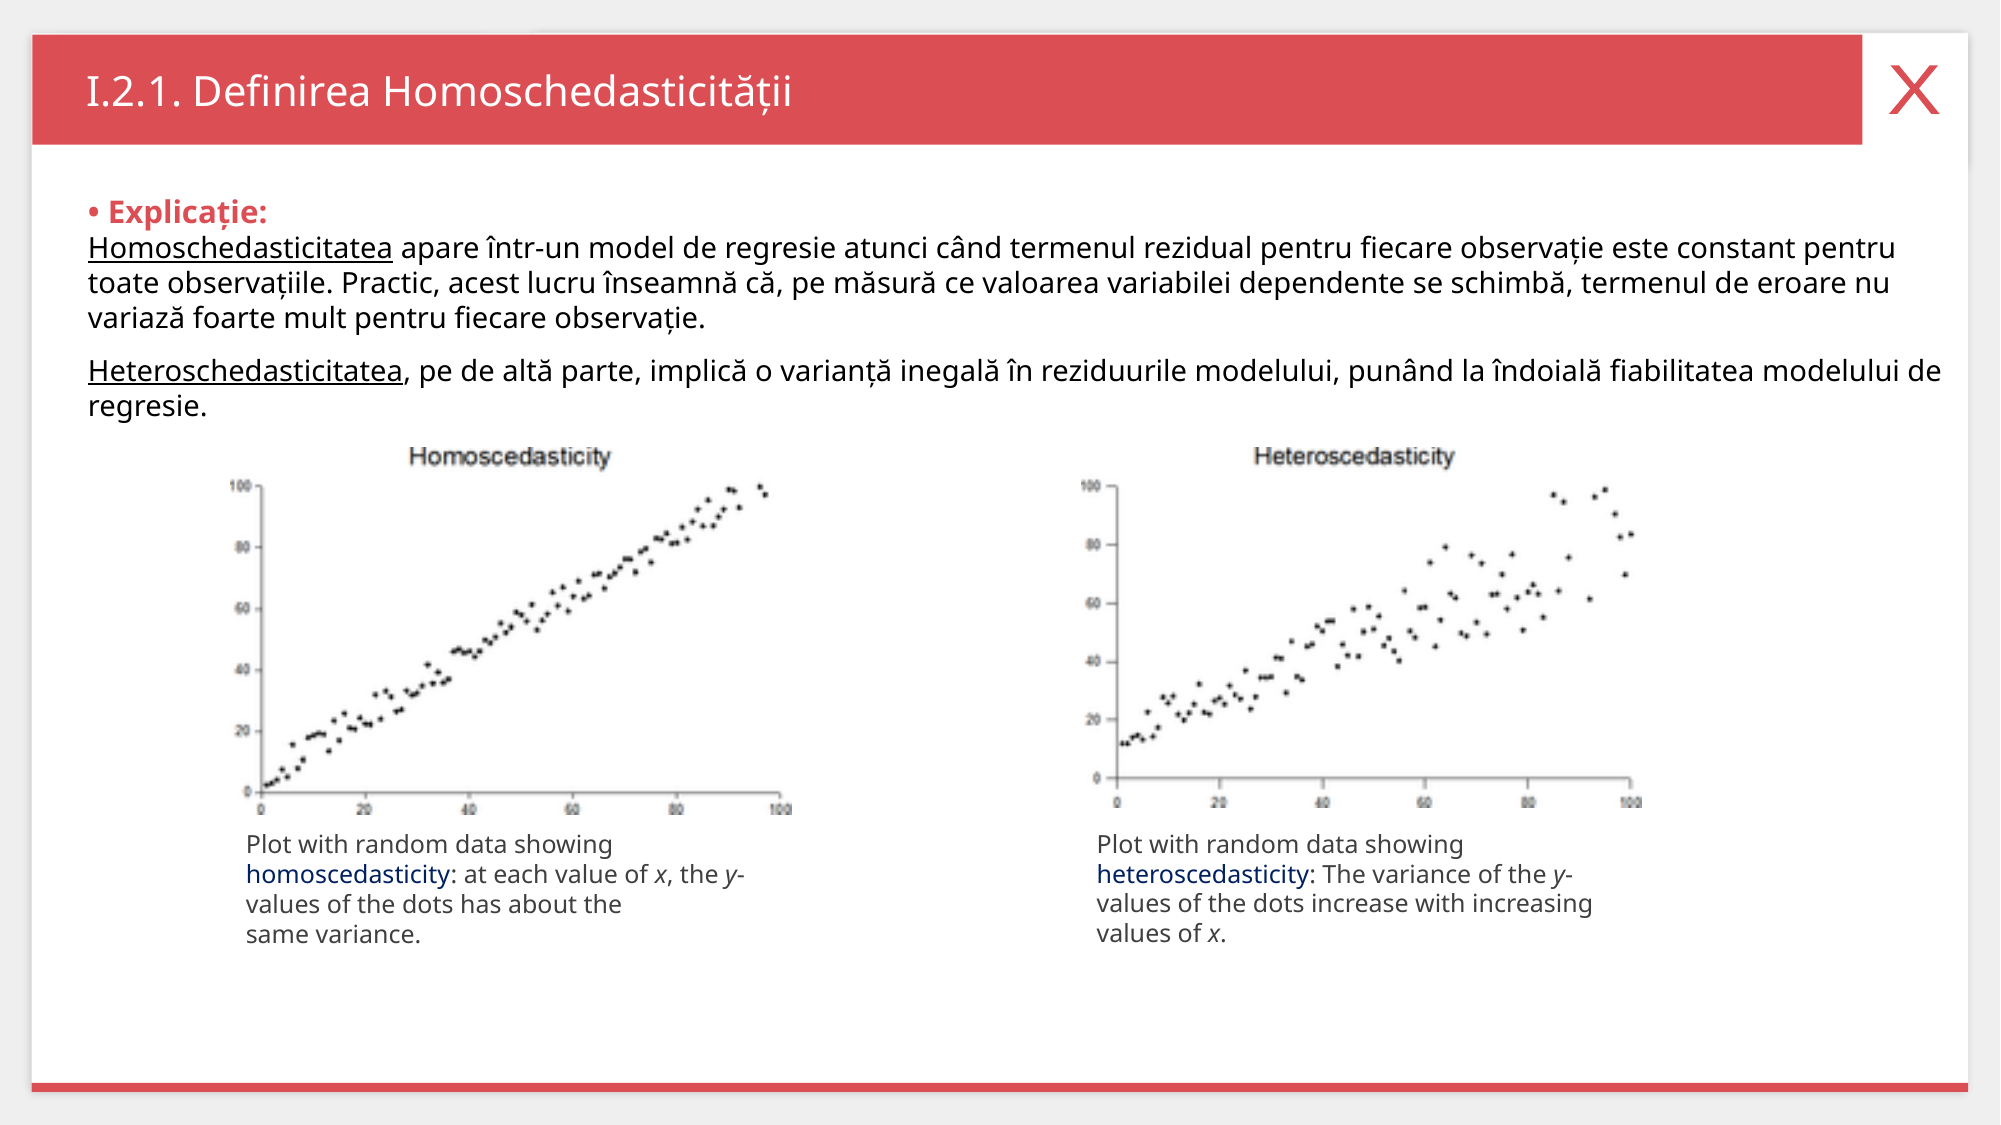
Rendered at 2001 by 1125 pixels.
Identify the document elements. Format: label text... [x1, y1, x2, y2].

text_box Plot with random data showing heteroscedasticity: The variance of the y-values of the dots increase with increasing values of x. [1081, 834, 1642, 941]
picture [1081, 446, 1642, 808]
text_box Plot with random data showing homoscedasticity: at each value of x, the y-values of the dots has about the same variance. [230, 834, 808, 987]
title I.2.1. Definirea Homoschedasticității [66, 34, 1863, 145]
picture [230, 447, 792, 815]
list • Explicație: Homoschedasticitatea apare într-un model de regresie atunci când termenul rezidual pentru fiecare observație este constant pentru toate observațiile. Practic, acest lucru înseamnă că, pe măsură ce valoarea variabilei dependente se schimbă, termenul de eroare nu variază foarte mult pentru fiecare observație. Heteroschedasticitatea, pe de altă parte, implică o varianță inegală în reziduurile modelului, punând la îndoială fiabilitatea modelului de regresie. [67, 172, 1975, 1045]
